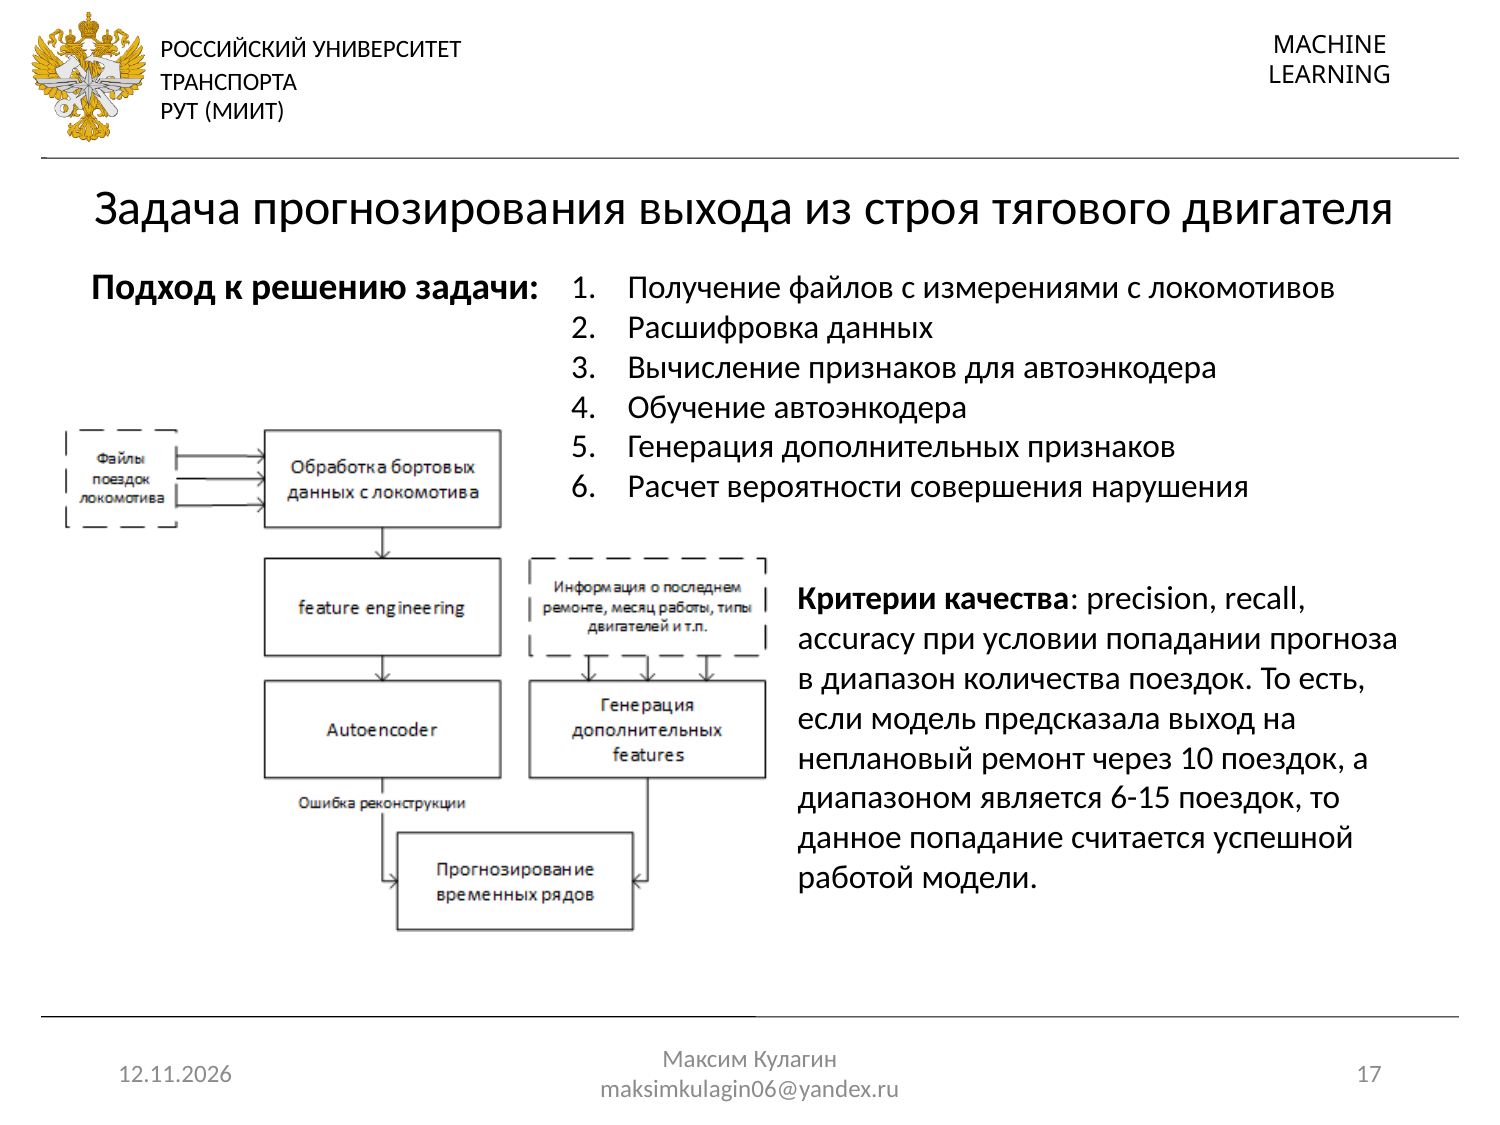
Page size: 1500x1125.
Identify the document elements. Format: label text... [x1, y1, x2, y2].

text_box Задача прогнозирования выхода из строя тягового двигателя [30, 167, 1459, 243]
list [30, 12, 146, 143]
text_box MACHINE LEARNING [1200, 21, 1459, 97]
text_box Подход к решению задачи: [76, 254, 1397, 315]
footer Максим Кулагин maksimkulagin06@yandex.ru [496, 1042, 1004, 1103]
text_box Критерии качества: precision, recall, accuracy при условии попадании прогноза в диапазон количества поездок. То есть, если модель предсказала выход на неплановый ремонт через 10 поездок, а диапазоном является 6-15 поездок, то данное попадание считается успешной работой модели. [782, 568, 1436, 903]
text_box РОССИЙСКИЙ УНИВЕРСИТЕТ ТРАНСПОРТА РУТ (МИИТ) [146, 21, 557, 133]
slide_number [103, 1042, 441, 1103]
text_box Получение файлов с измерениями с локомотивов Расшифровка данных Вычисление признаков для автоэнкодера Обучение автоэнкодера Генерация дополнительных признаков Расчет вероятности совершения нарушения [556, 257, 1424, 512]
slide_number 17 [1059, 1042, 1397, 1103]
picture [64, 428, 768, 932]
